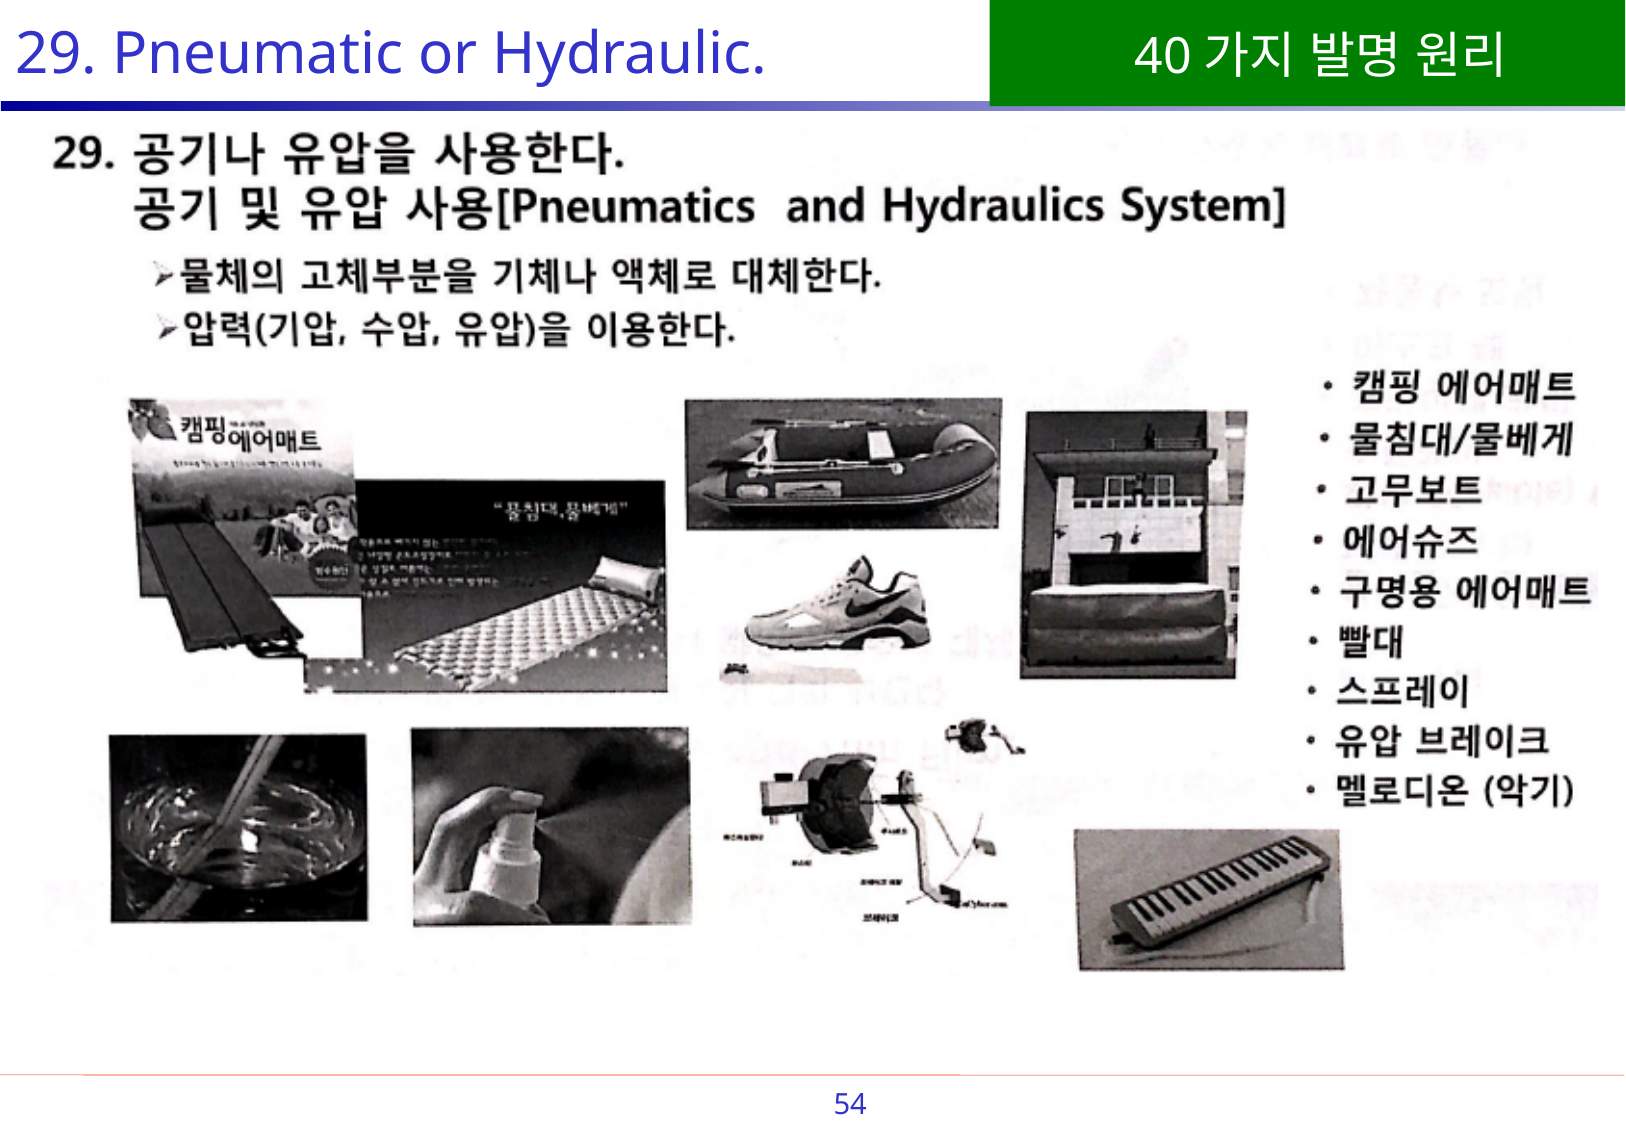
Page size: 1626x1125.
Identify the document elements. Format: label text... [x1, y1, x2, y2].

title 29. Pneumatic or Hydraulic. [0, 0, 1382, 101]
picture [44, 125, 1598, 977]
